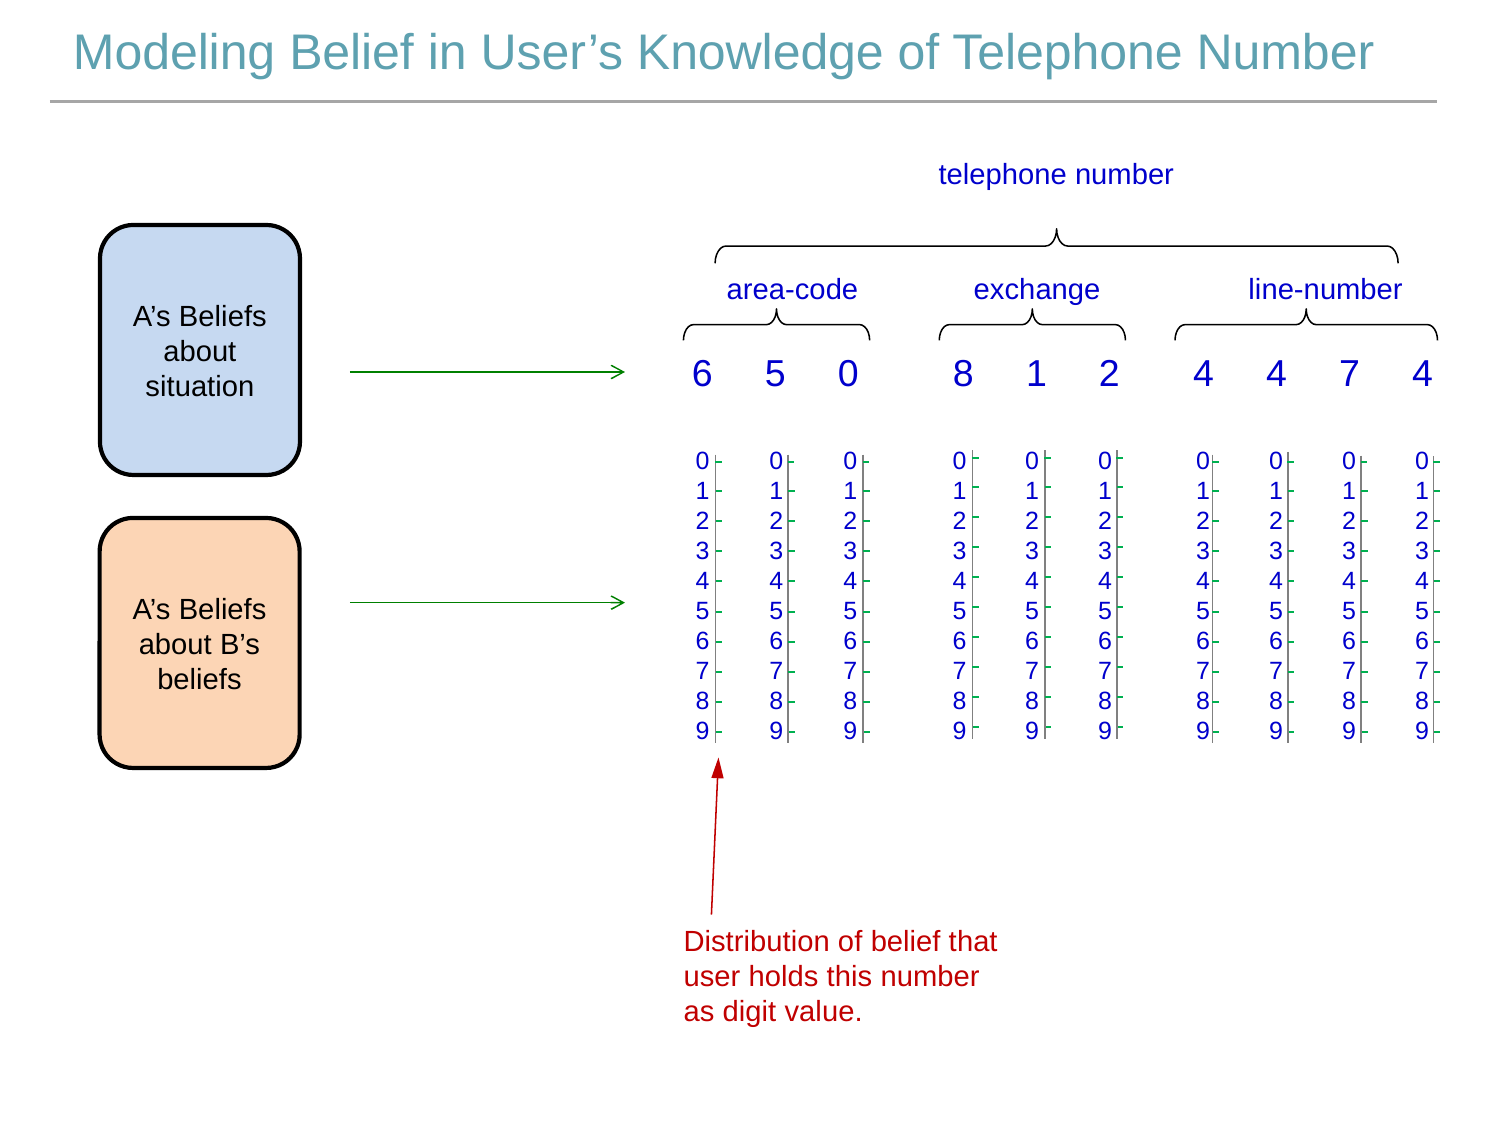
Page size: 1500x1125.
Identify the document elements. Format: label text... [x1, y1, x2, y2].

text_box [711, 757, 719, 915]
text_box [938, 308, 1127, 341]
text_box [1287, 451, 1295, 744]
text_box 0 1 2 3 4 5 6 7 8 9 [1327, 437, 1372, 752]
text_box telephone number [923, 147, 1190, 198]
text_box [1432, 456, 1441, 744]
text_box [682, 308, 871, 341]
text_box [971, 449, 980, 739]
text_box 0 1 2 3 4 5 6 7 8 9 [1083, 437, 1128, 752]
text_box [1044, 449, 1052, 739]
text_box 0 1 2 3 4 5 6 7 8 9 [754, 437, 799, 752]
text_box [1174, 308, 1439, 341]
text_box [1116, 449, 1124, 739]
text_box 0 1 2 3 4 5 6 7 8 9 [1181, 437, 1226, 752]
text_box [862, 454, 870, 744]
text_box 0 1 2 3 4 5 6 7 8 9 [1010, 437, 1055, 752]
text_box 0 1 2 3 4 5 6 7 8 9 [1254, 437, 1299, 752]
text_box area-code exchange line-number [711, 263, 1419, 313]
text_box A’s Beliefs about B’s beliefs [97, 515, 302, 771]
text_box 0 1 2 3 4 5 6 7 8 9 [828, 437, 873, 752]
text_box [1211, 454, 1220, 744]
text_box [787, 454, 795, 744]
text_box Modeling Belief in User’s Knowledge of Telephone Number [58, 12, 1390, 88]
text_box 0 1 2 3 4 5 6 7 8 9 [680, 437, 725, 752]
text_box 0 1 2 3 4 5 6 7 8 9 [1400, 437, 1445, 752]
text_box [714, 454, 723, 744]
text_box A’s Beliefs about situation [97, 222, 303, 478]
text_box 0 1 2 3 4 5 6 7 8 9 [937, 437, 982, 752]
text_box 6 5 0 8 1 2 4 4 7 4 [677, 341, 1450, 402]
text_box [714, 228, 1399, 264]
text_box Distribution of belief that user holds this number as digit value. [668, 914, 1014, 1035]
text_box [1360, 455, 1368, 744]
